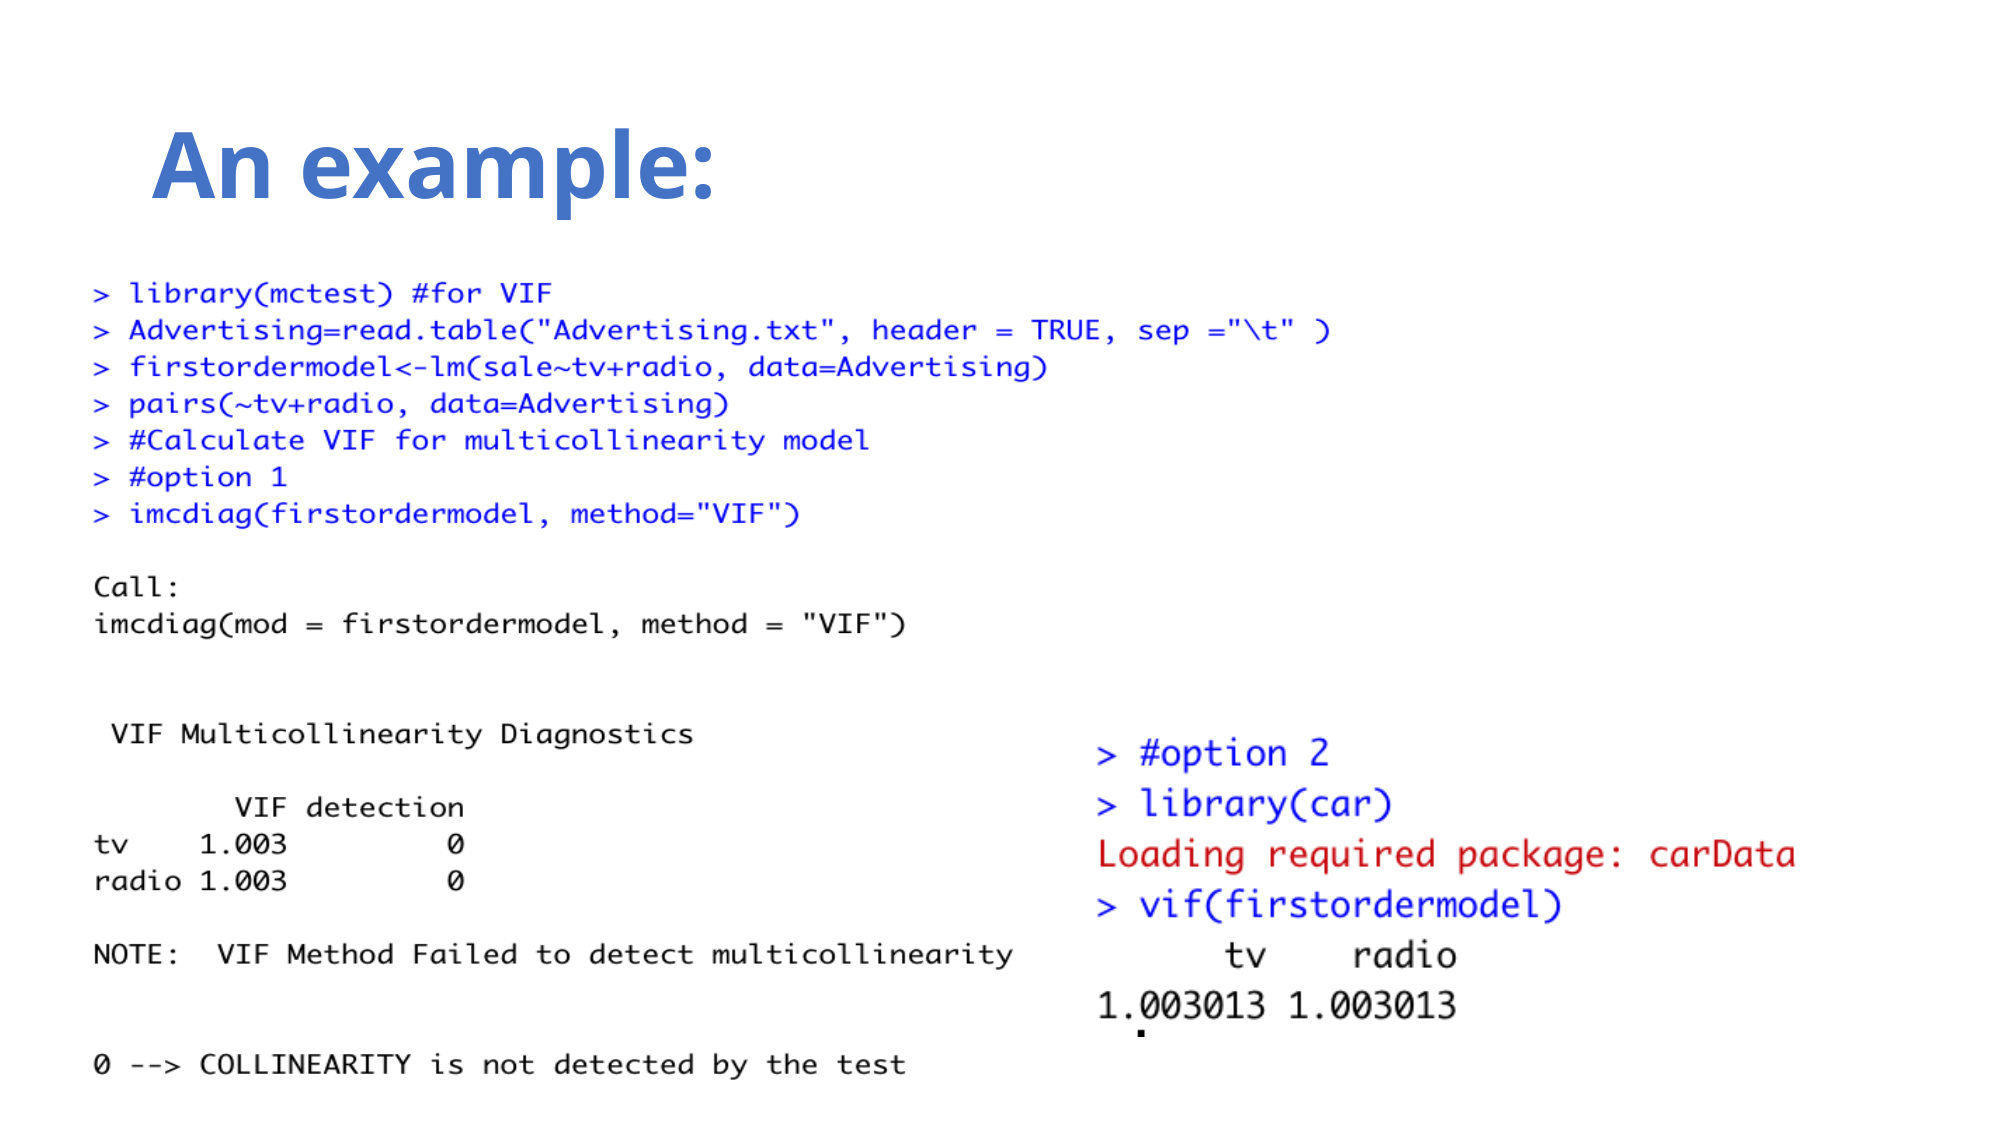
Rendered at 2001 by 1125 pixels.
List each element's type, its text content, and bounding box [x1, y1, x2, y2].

picture [84, 277, 1952, 1092]
title An example: [137, 59, 1863, 278]
